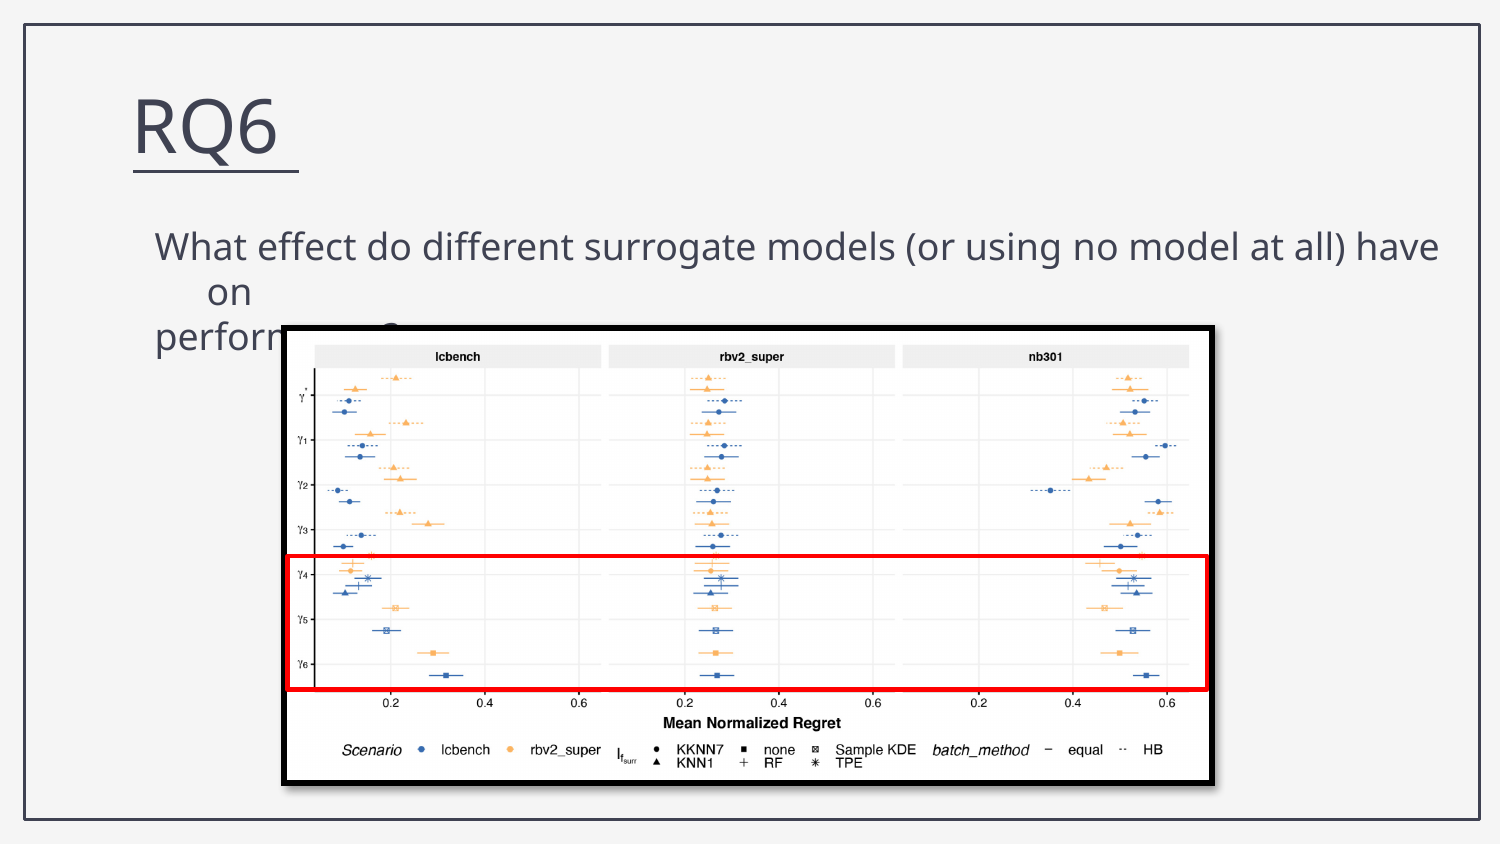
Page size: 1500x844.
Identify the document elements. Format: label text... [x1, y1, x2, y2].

title RQ6 [116, 63, 1467, 191]
subtitle What effect do different surrogate models (or using no model at all) have on performance? [116, 208, 1479, 787]
picture [287, 330, 1210, 781]
